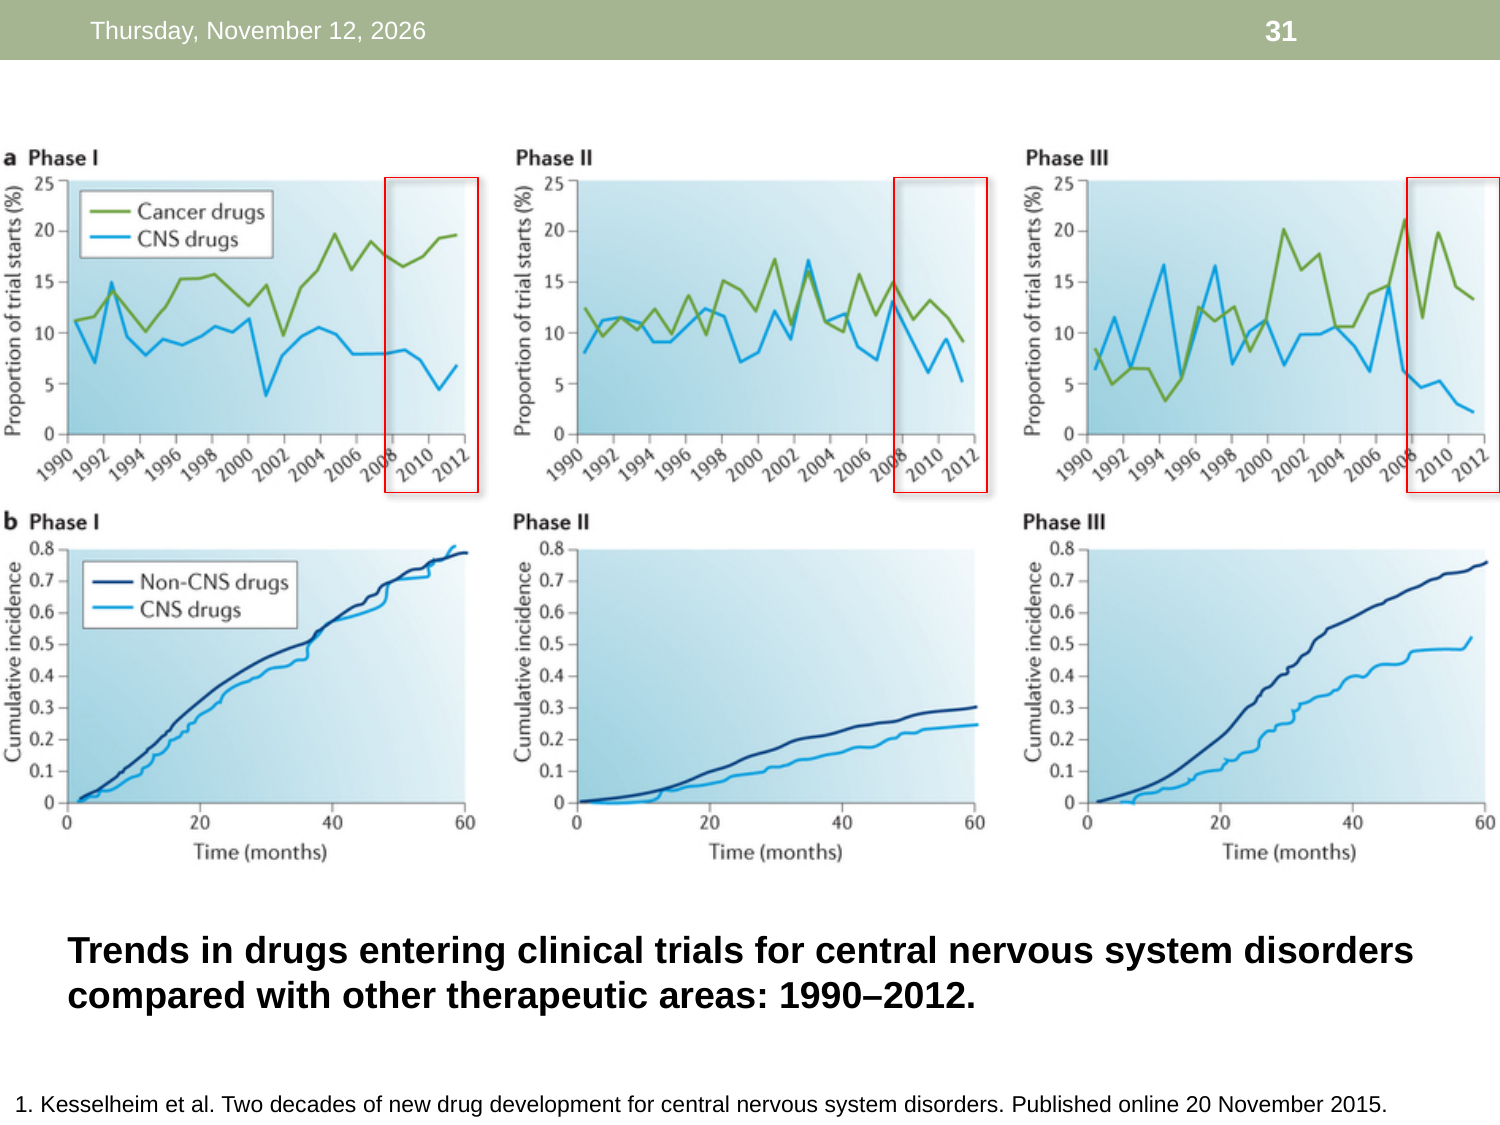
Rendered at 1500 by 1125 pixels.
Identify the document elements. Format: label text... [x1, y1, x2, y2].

text_box Trends in drugs entering clinical trials for central nervous system disorders compared with other therapeutic areas: 1990–2012. [52, 918, 1467, 1024]
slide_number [75, 3, 550, 57]
picture [0, 145, 1500, 887]
slide_number 31 [1250, 3, 1425, 57]
text_box 1. Kesselheim et al. Two decades of new drug development for central nervous system disorders. Published online 20 November 2015. [0, 1082, 1500, 1125]
